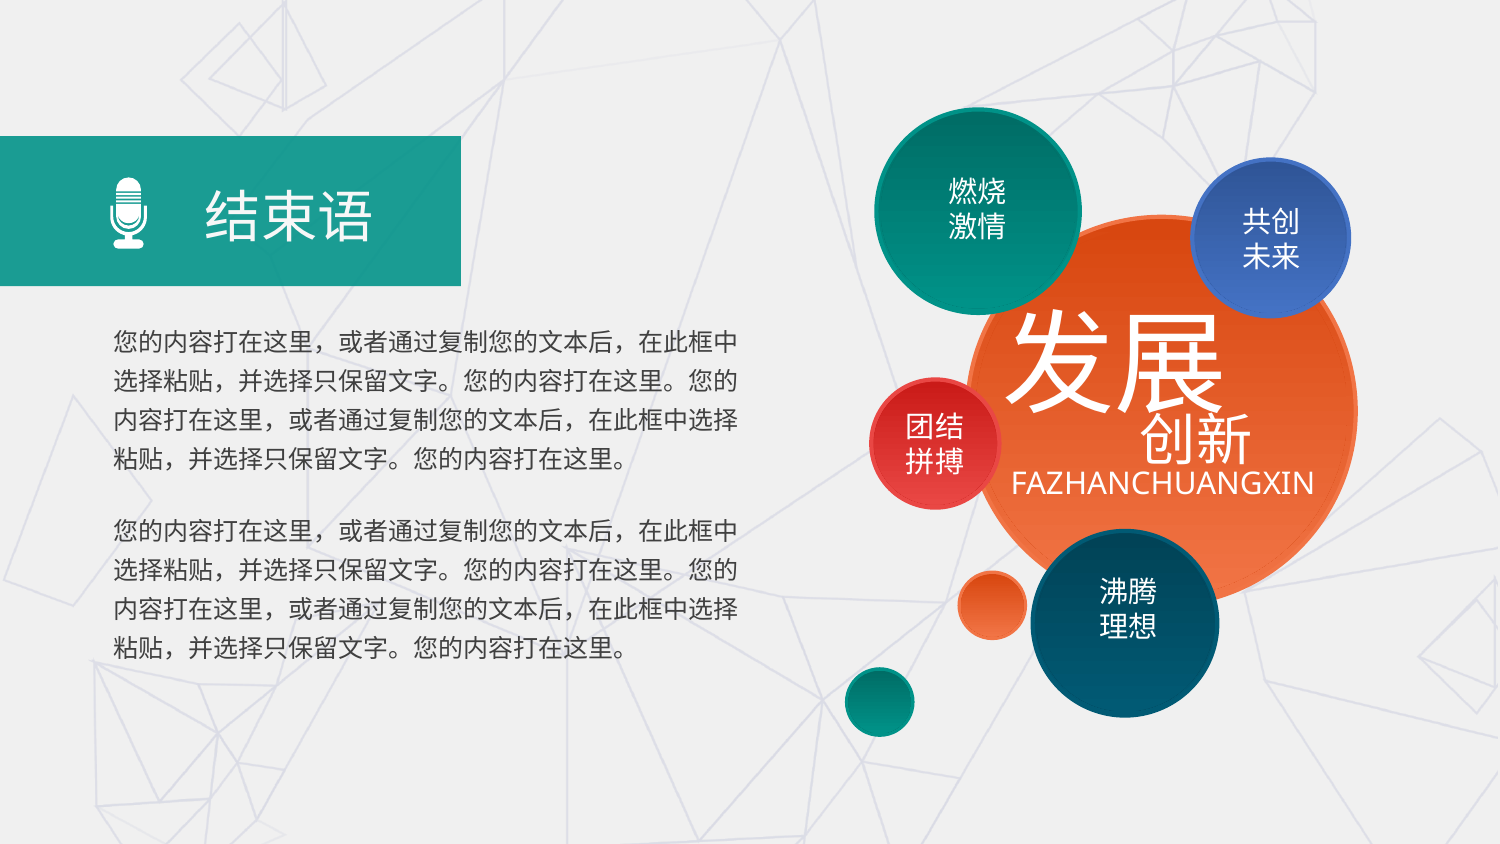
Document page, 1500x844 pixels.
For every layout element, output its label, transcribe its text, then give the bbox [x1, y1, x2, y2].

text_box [1032, 530, 1218, 716]
picture [0, 0, 1498, 844]
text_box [1192, 159, 1350, 317]
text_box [959, 572, 1025, 639]
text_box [967, 216, 1356, 606]
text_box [876, 109, 1080, 313]
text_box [846, 669, 913, 735]
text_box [871, 379, 1000, 508]
text_box 您的内容打在这里，或者通过复制您的文本后，在此框中选择粘贴，并选择只保留文字。您的内容打在这里。您的内容打在这里，或者通过复制您的文本后，在此框中选择粘贴，并选择只保留文字。您的内容打在这里。 [102, 312, 760, 501]
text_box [0, 136, 461, 287]
text_box 您的内容打在这里，或者通过复制您的文本后，在此框中选择粘贴，并选择只保留文字。您的内容打在这里。您的内容打在这里，或者通过复制您的文本后，在此框中选择粘贴，并选择只保留文字。您的内容打在这里。 [102, 501, 760, 708]
